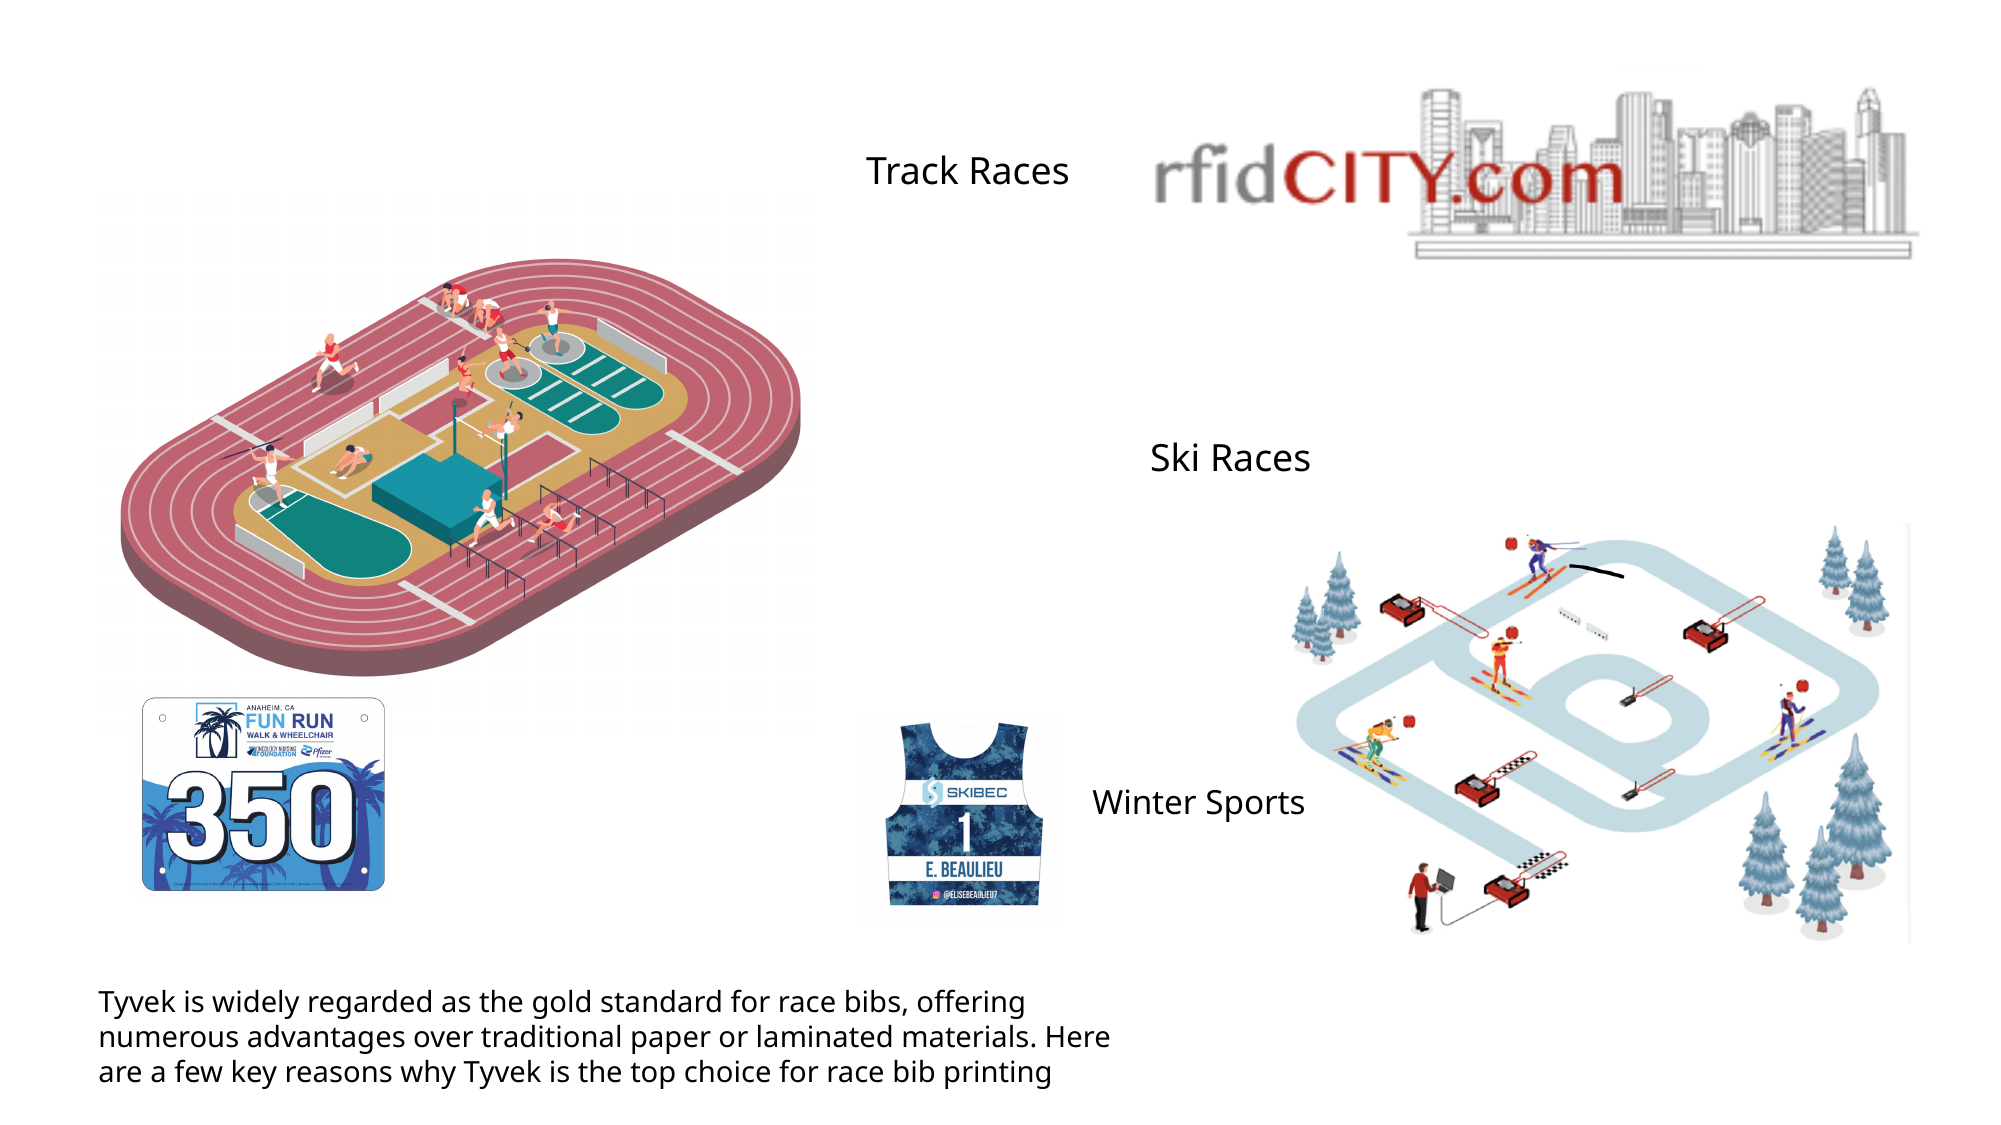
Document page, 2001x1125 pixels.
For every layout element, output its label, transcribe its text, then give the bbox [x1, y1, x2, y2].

picture [1234, 450, 1911, 1029]
picture [1104, 46, 1980, 310]
picture [854, 710, 1064, 924]
text_box Track Races [851, 139, 1103, 200]
picture [96, 194, 825, 898]
text_box Ski Races [1135, 426, 1387, 487]
text_box Winter Sports [1077, 774, 1234, 869]
text_box Tyvek is widely regarded as the gold standard for race bibs, offering numerous advantages over traditional paper or laminated materials. Here are a few key reasons why Tyvek is the top choice for race bib printing [83, 975, 1136, 1096]
